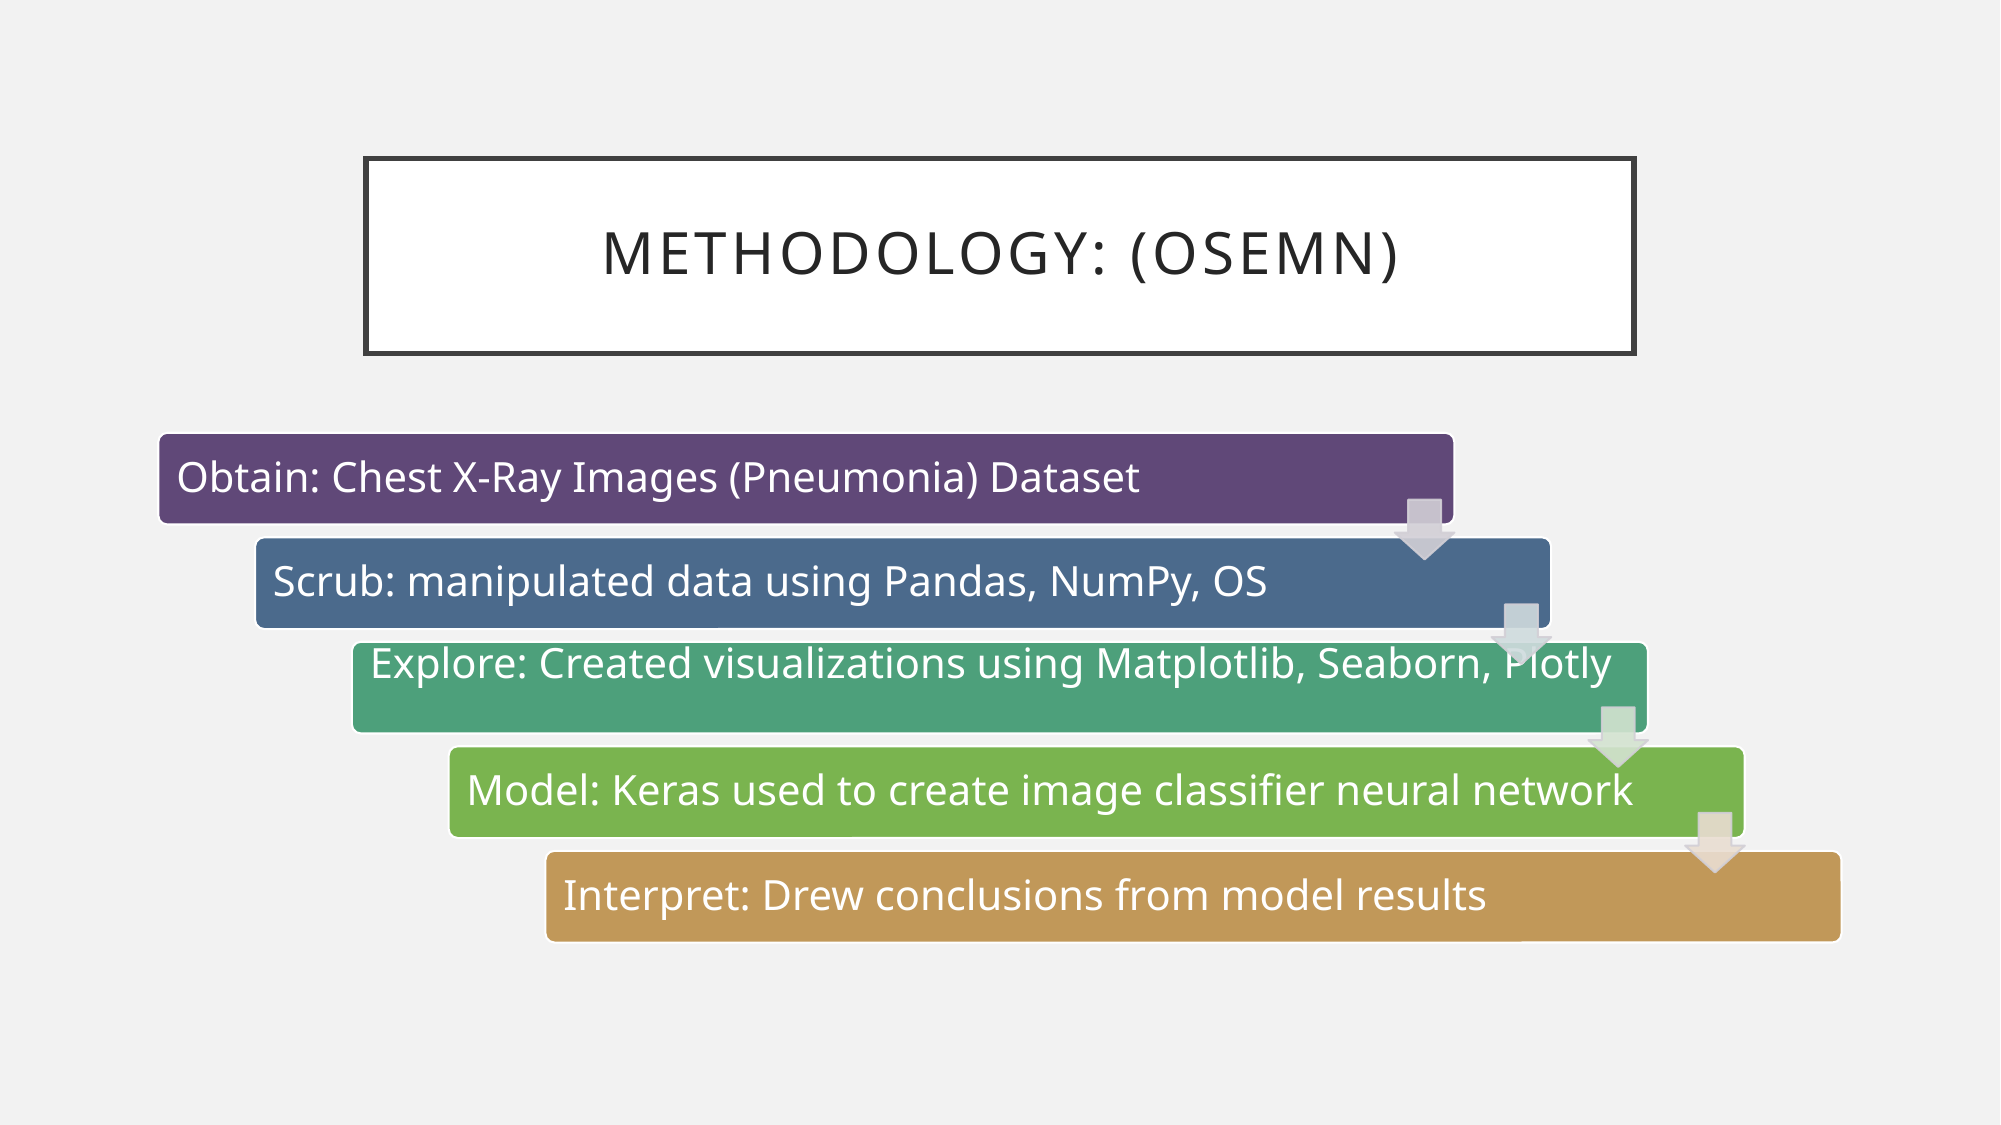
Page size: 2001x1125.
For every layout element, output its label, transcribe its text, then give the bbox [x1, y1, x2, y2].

title Methodology: (osemn) [363, 156, 1637, 356]
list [158, 432, 1842, 943]
